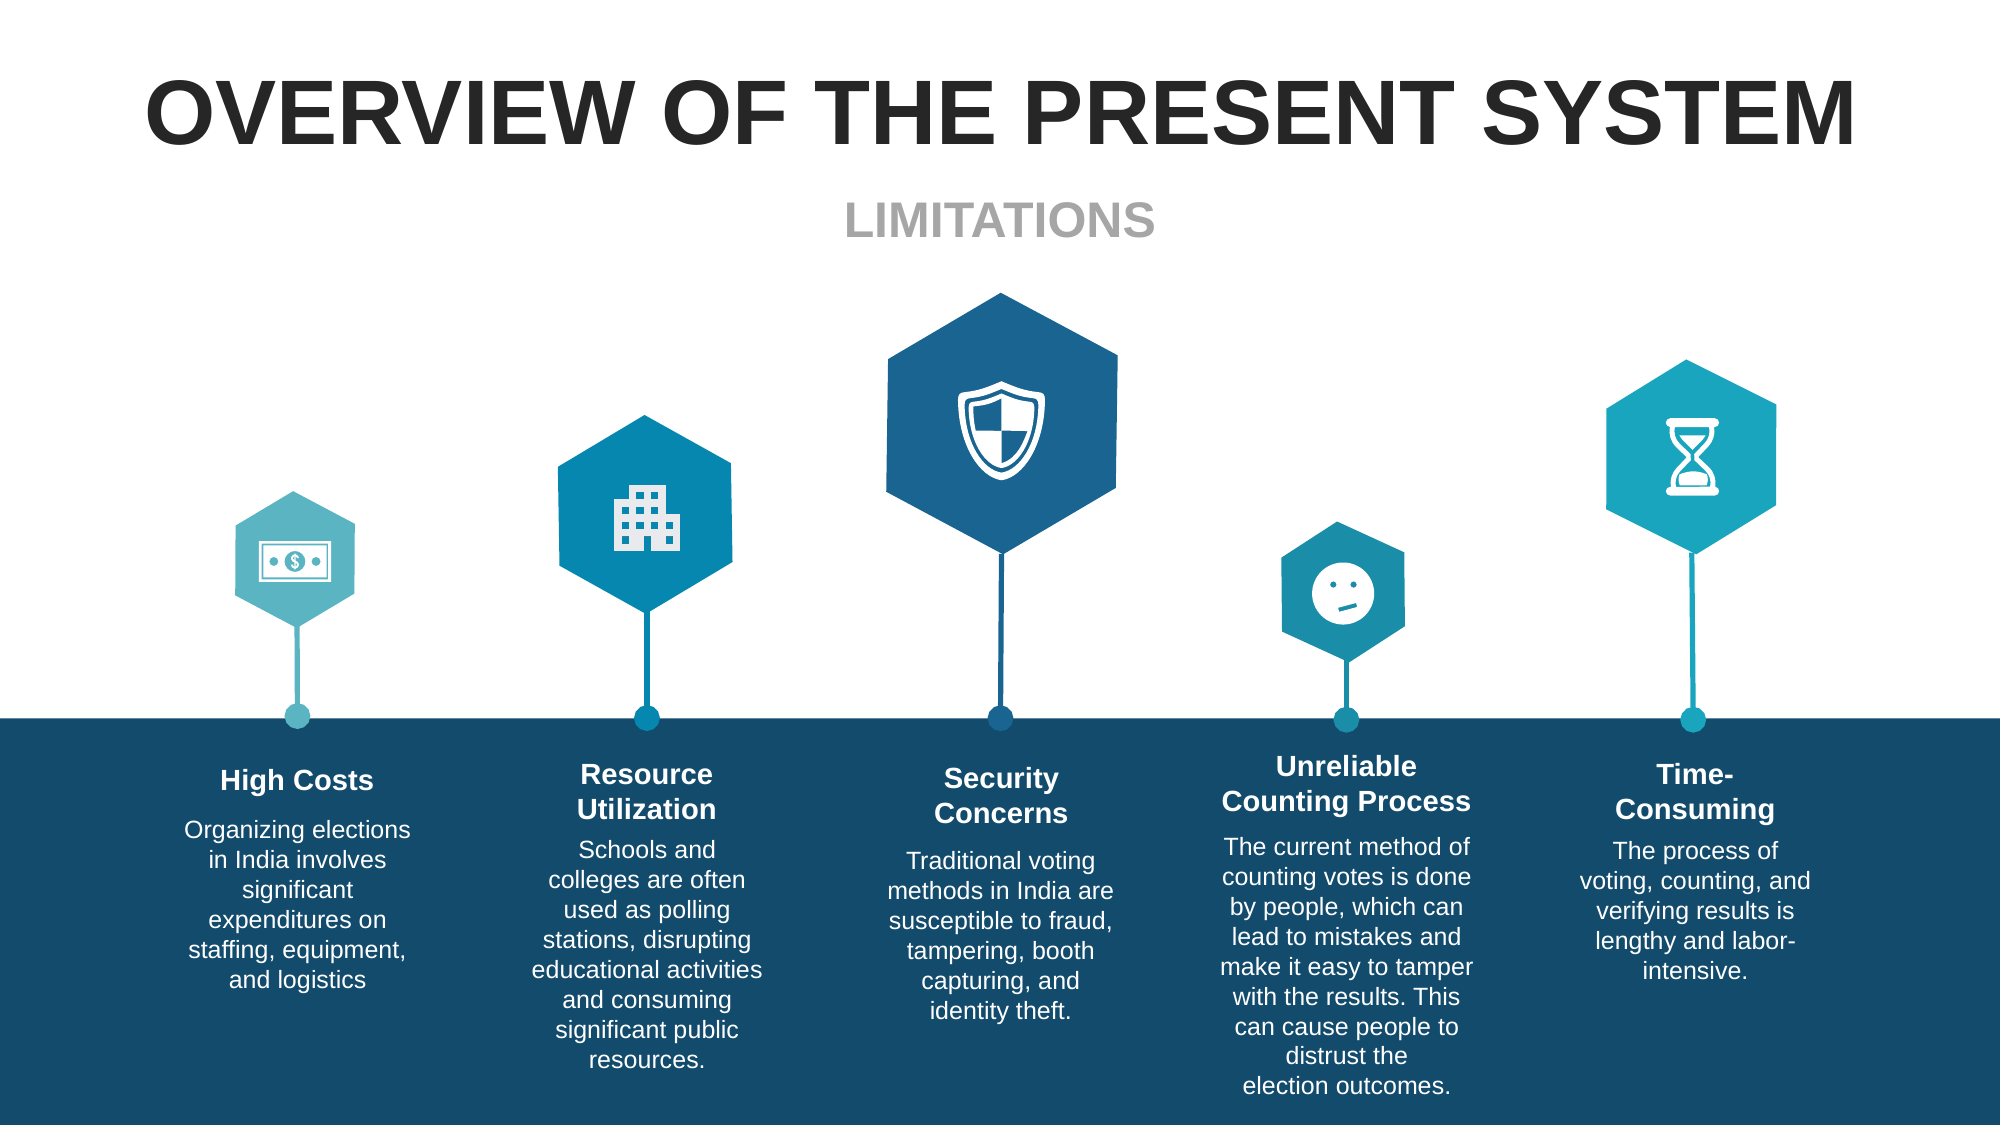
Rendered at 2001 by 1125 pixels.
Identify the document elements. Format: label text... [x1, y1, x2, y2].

text_box [1280, 520, 1406, 664]
text_box [258, 540, 332, 583]
list OVERVIEW OF THE PRESENT SYSTEM [53, 55, 1952, 175]
text_box [1605, 358, 1778, 556]
text_box LIMITATIONS [563, 185, 1437, 257]
text_box [956, 379, 1047, 483]
text_box [556, 413, 734, 615]
text_box [1664, 417, 1721, 497]
text_box [1311, 561, 1376, 626]
text_box [0, 717, 1333, 1125]
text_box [868, 751, 1135, 1035]
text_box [1195, 721, 1497, 1125]
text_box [514, 747, 780, 1084]
text_box [234, 489, 356, 628]
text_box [164, 753, 430, 1004]
picture [615, 486, 679, 550]
text_box [1359, 717, 2000, 1125]
text_box [885, 291, 1119, 555]
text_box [1562, 747, 1828, 994]
